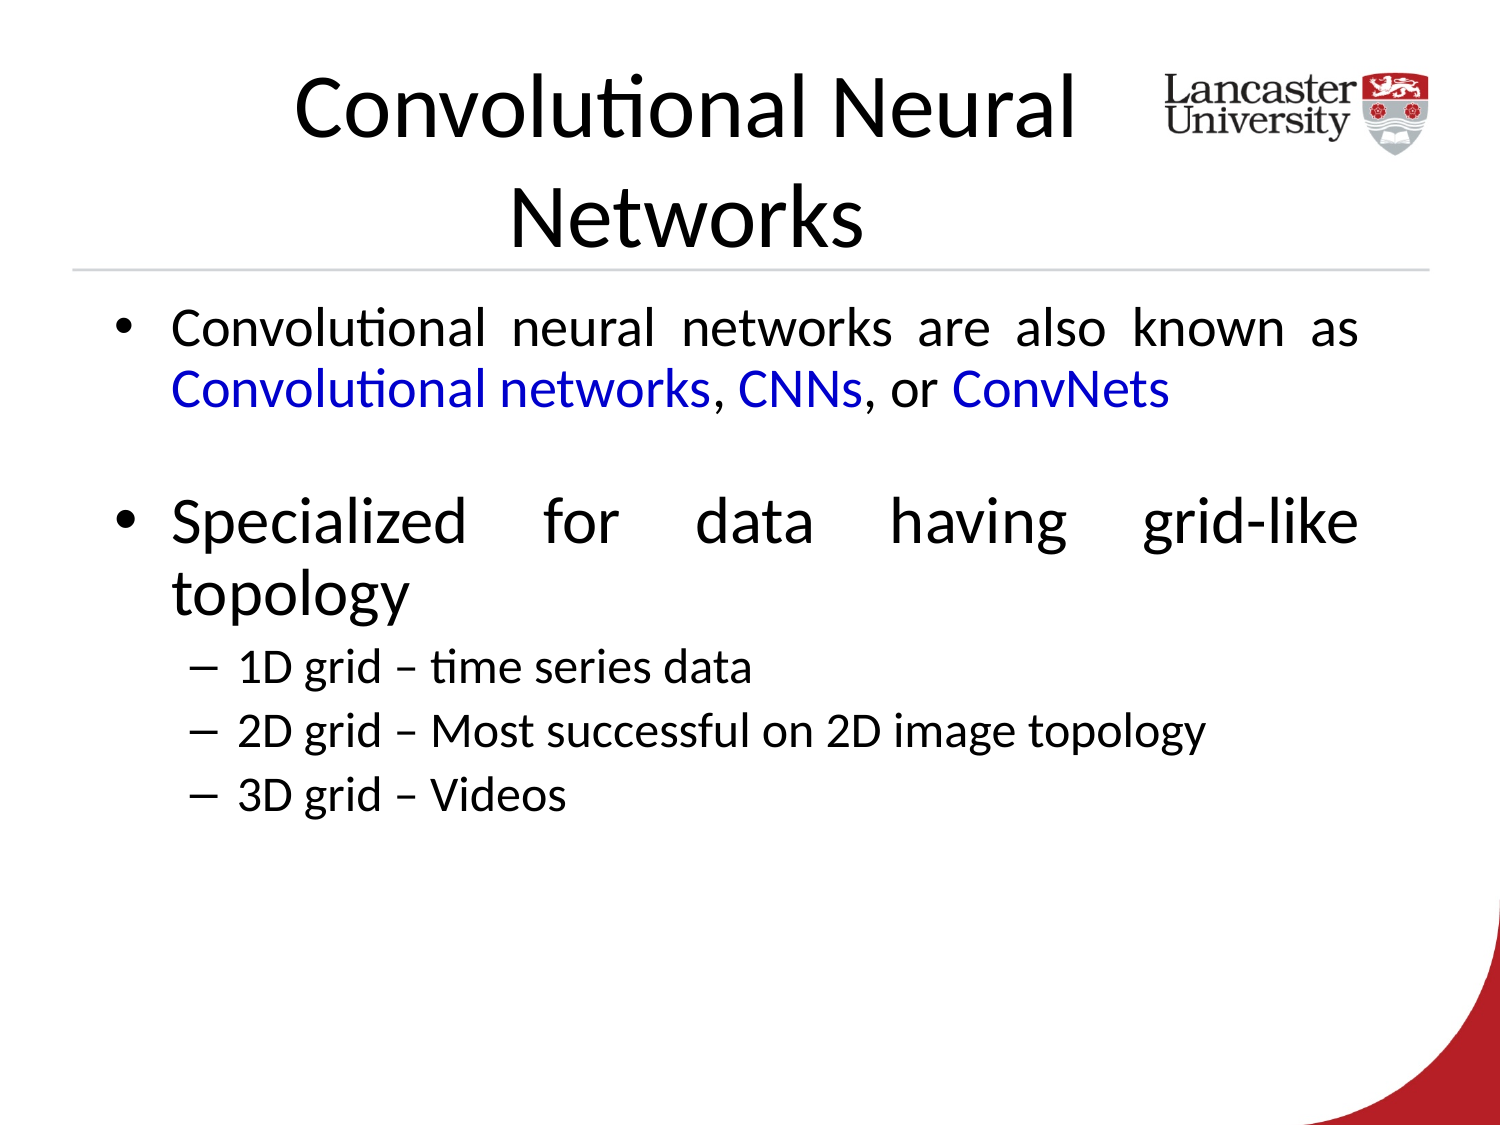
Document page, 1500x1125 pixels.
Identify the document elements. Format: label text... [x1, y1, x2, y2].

text_box Convolutional neural networks are also known as Convolutional networks, CNNs, or ConvNets Specialized for data having grid-like topology 1D grid – time series data 2D grid – Most successful on 2D image topology 3D grid – Videos [100, 290, 1376, 1125]
text_box Convolutional Neural Networks [0, 38, 1401, 226]
picture [0, 0, 1500, 1125]
